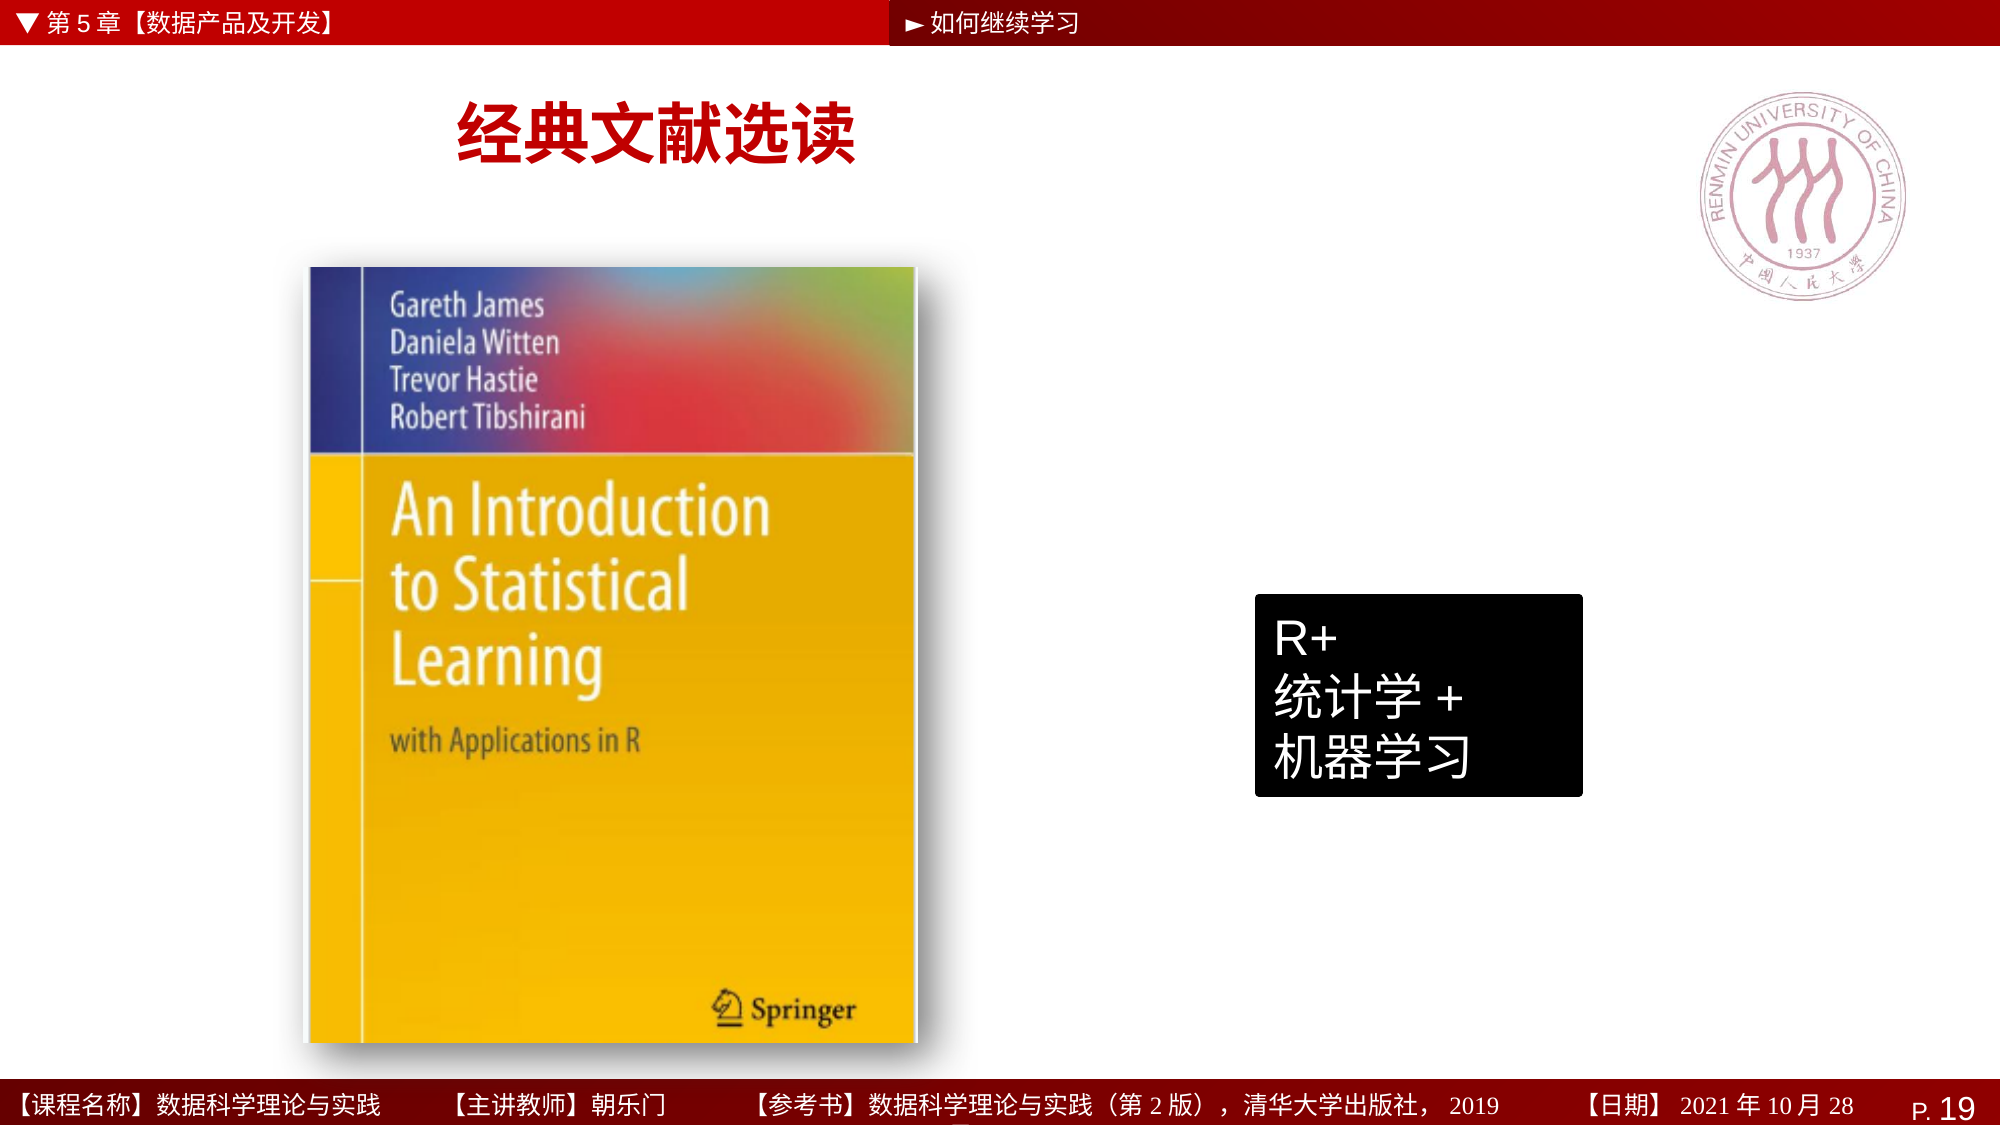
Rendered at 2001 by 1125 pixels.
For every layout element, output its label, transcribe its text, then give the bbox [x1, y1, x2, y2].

list ►如何继续学习 [890, 0, 1249, 43]
title 经典文献选读 [64, 64, 1249, 200]
list ▼第5章【数据产品及开发】 [0, 0, 725, 43]
text_box R+ 统计学+ 机器学习 [1255, 594, 1583, 797]
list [303, 267, 918, 1043]
picture [1696, 89, 1910, 304]
